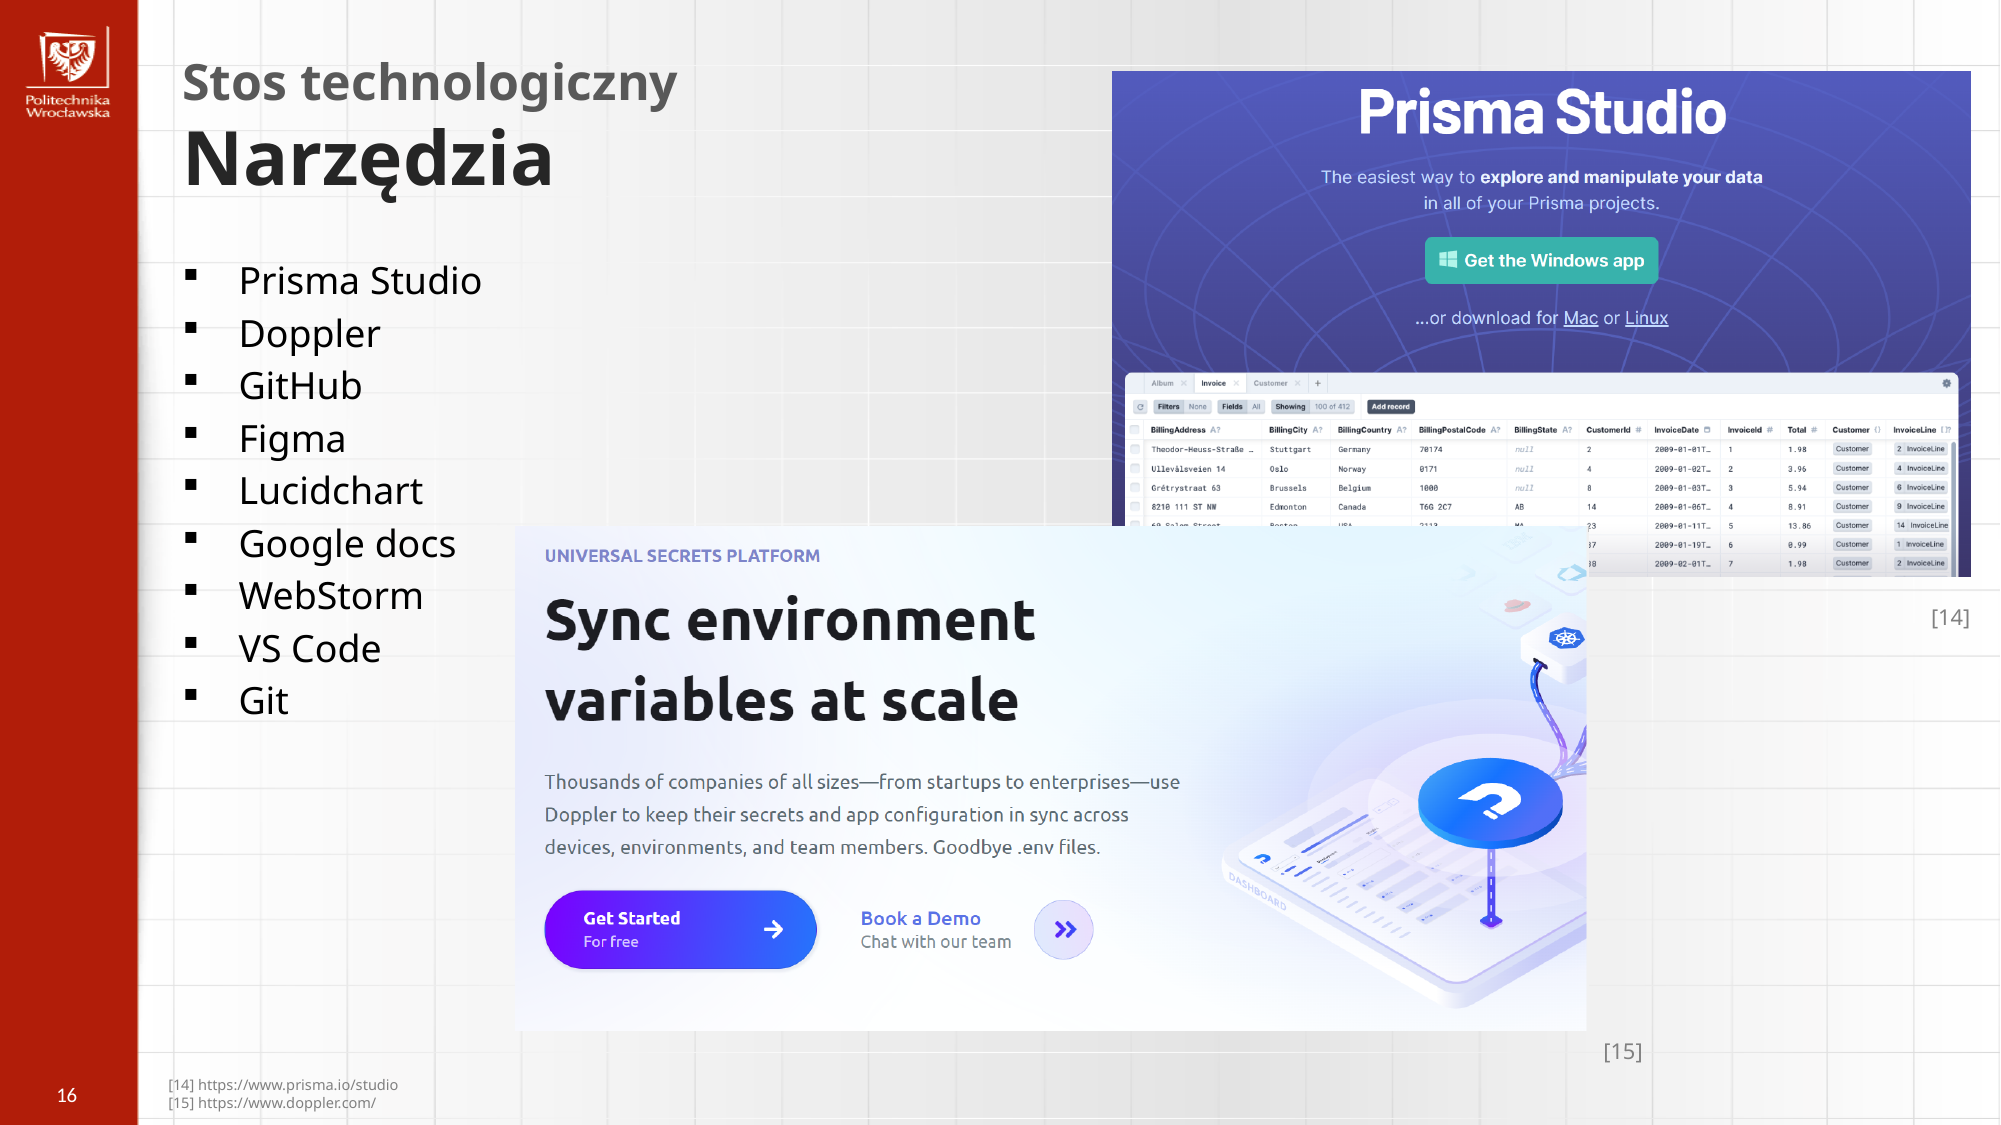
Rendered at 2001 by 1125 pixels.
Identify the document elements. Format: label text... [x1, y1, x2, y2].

picture [0, 0, 2000, 1125]
text_box [14] [1916, 596, 1996, 638]
list Prisma Studio Doppler GitHub Figma Lucidchart Google docs WebStorm VS Code Git [182, 228, 1107, 752]
list Stos technologiczny Narzędzia [182, 31, 1542, 220]
text_box [15] [1588, 1030, 1668, 1072]
text_box [14] https://www.prisma.io/studio [15] https://www.doppler.com/ [153, 1068, 1053, 1119]
